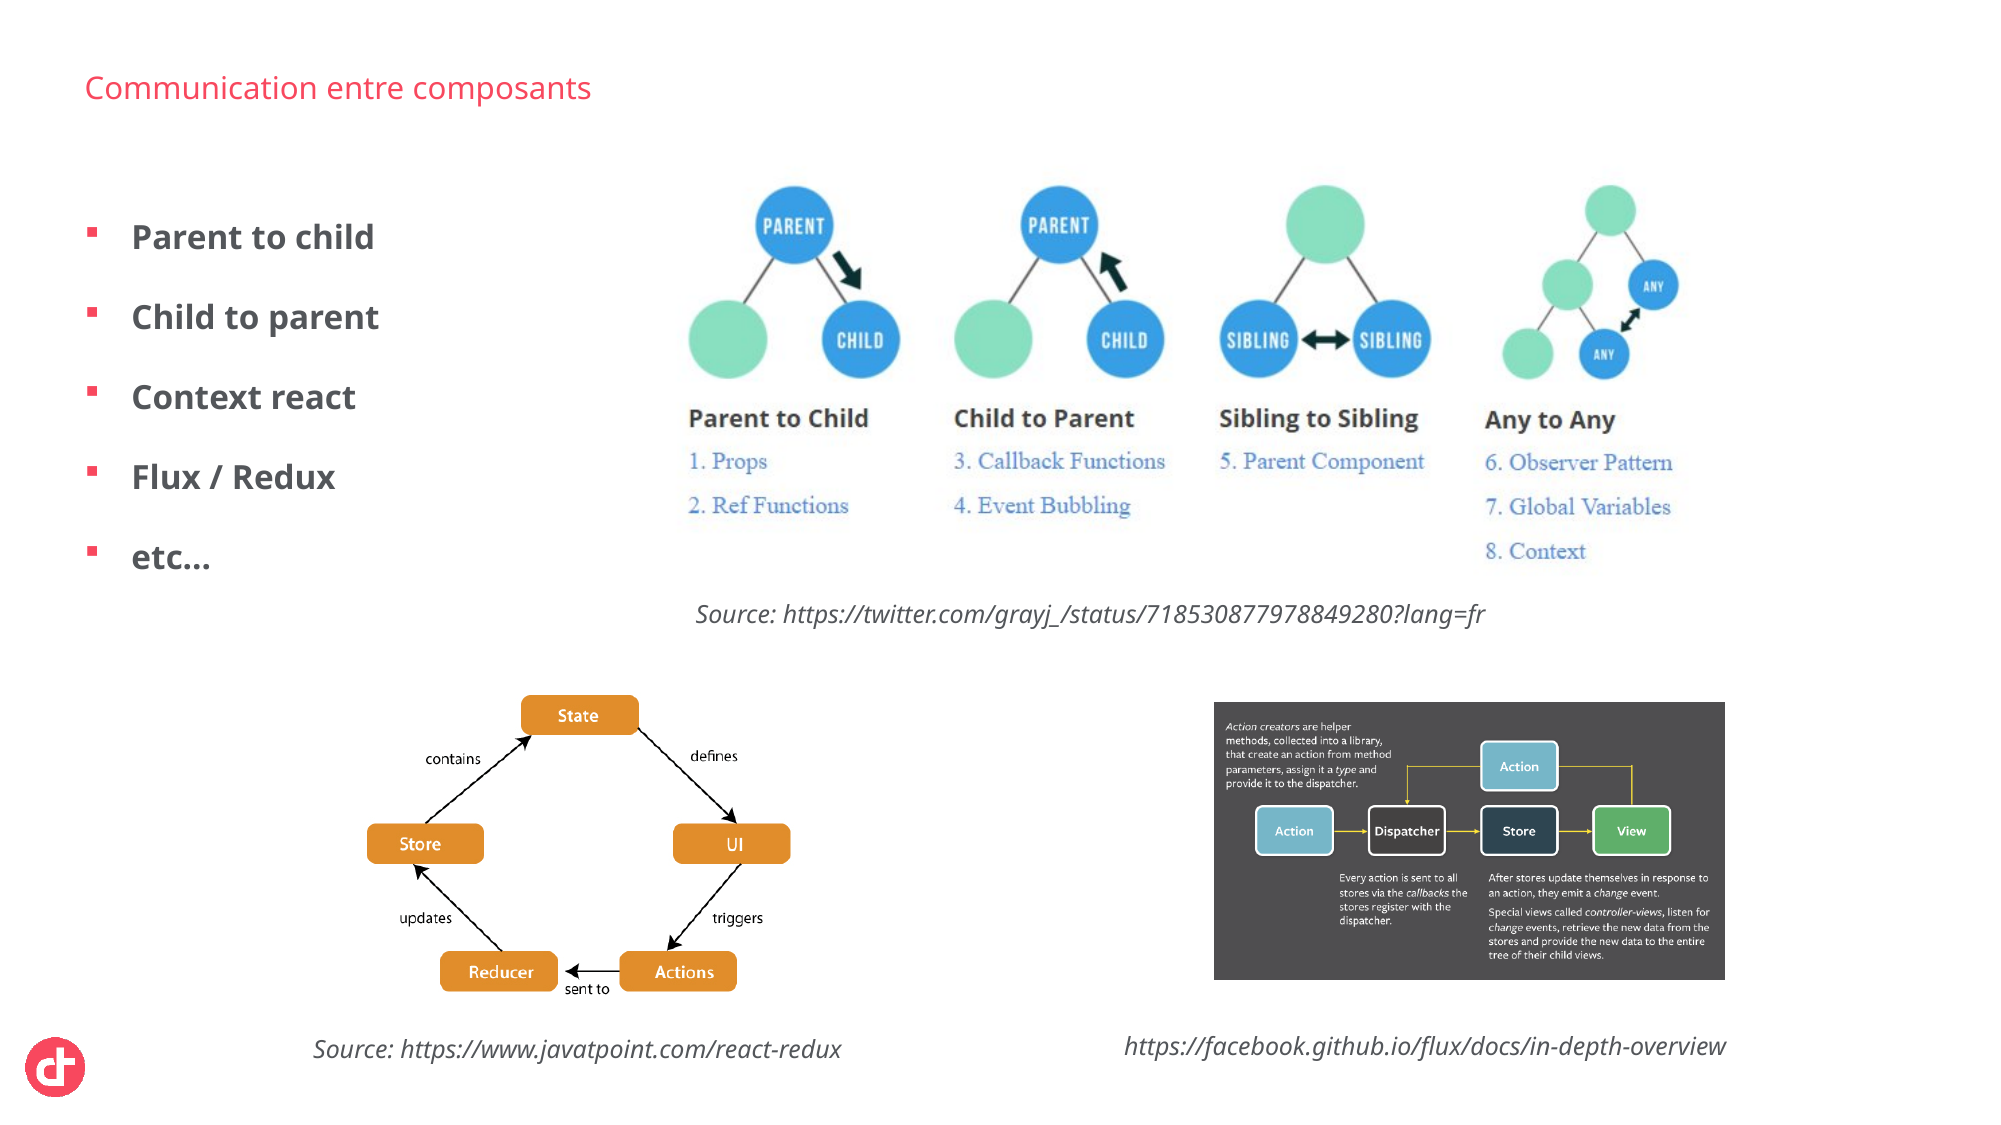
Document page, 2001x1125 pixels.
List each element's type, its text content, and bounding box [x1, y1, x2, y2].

picture [25, 1037, 85, 1097]
picture [361, 684, 797, 1034]
title Communication entre composants [84, 72, 1810, 146]
text_box Parent to child Child to parent Context react Flux / Redux etc… [84, 216, 656, 576]
text_box Source: https://www.javatpoint.com/react-redux [298, 1026, 858, 1072]
text_box Source: https://twitter.com/grayj_/status/718530877978849280?lang=fr [680, 594, 1612, 636]
picture [656, 145, 1725, 594]
picture [1214, 702, 1725, 980]
text_box https://facebook.github.io/flux/docs/in-depth-overview [1109, 1022, 1830, 1068]
